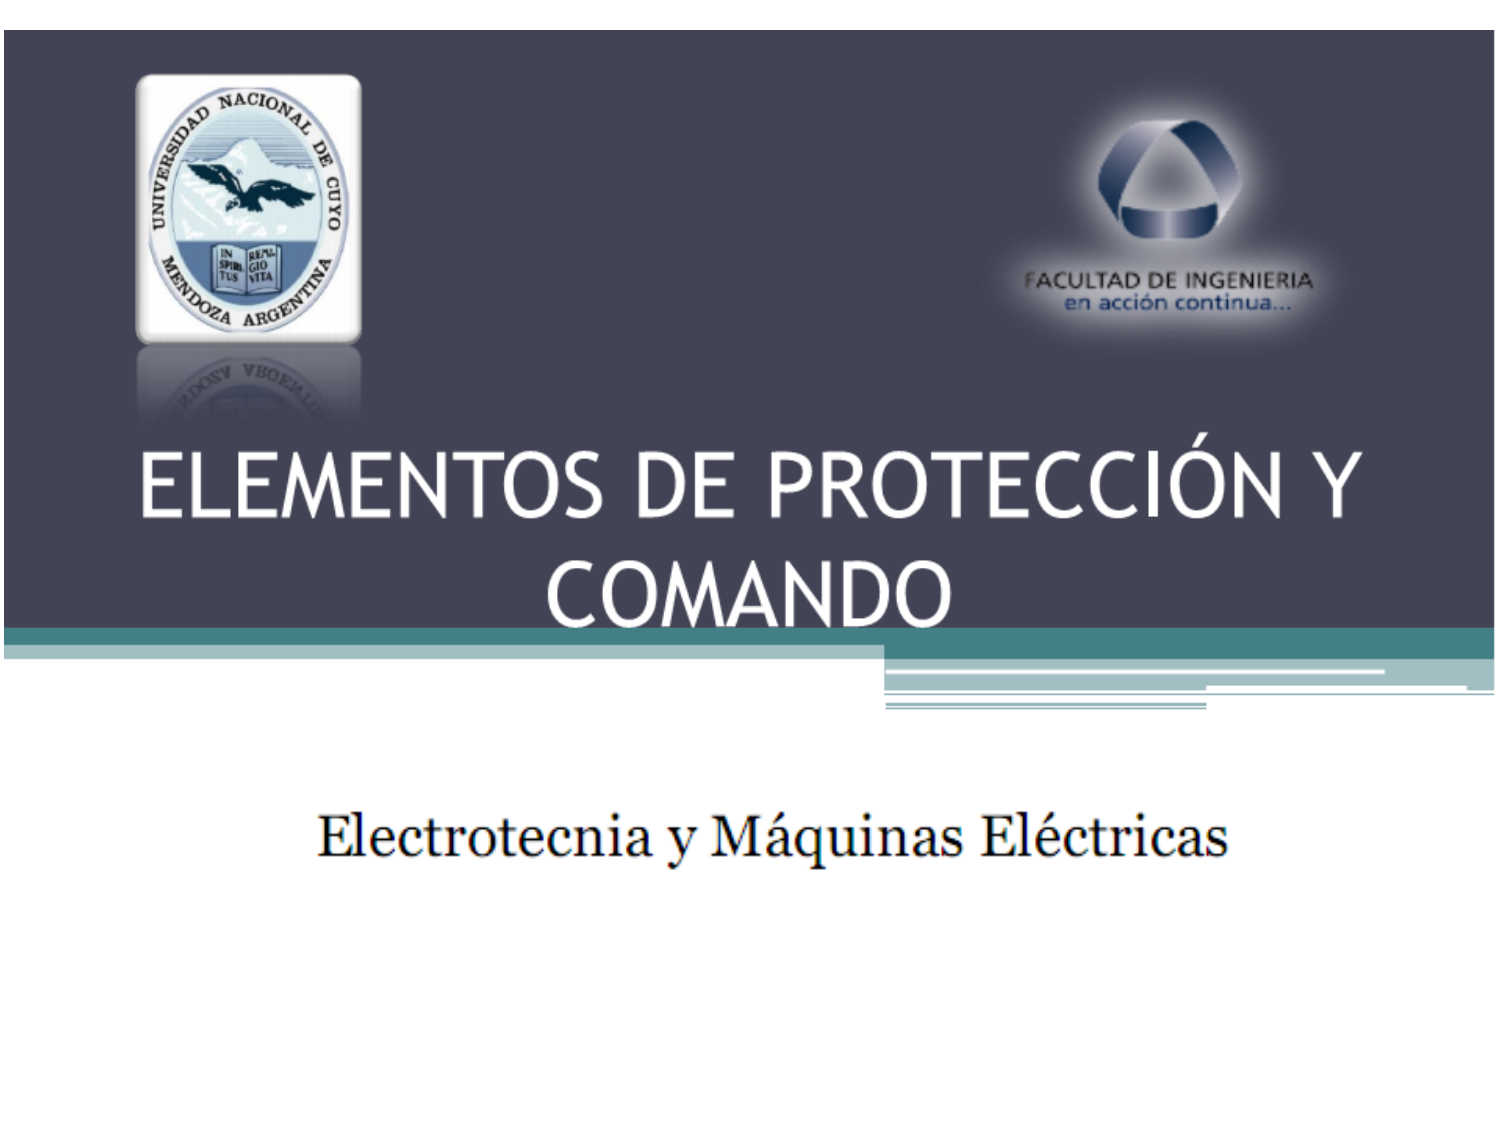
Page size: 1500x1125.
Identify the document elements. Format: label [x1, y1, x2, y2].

picture [300, 786, 1242, 906]
picture [4, 30, 1496, 711]
